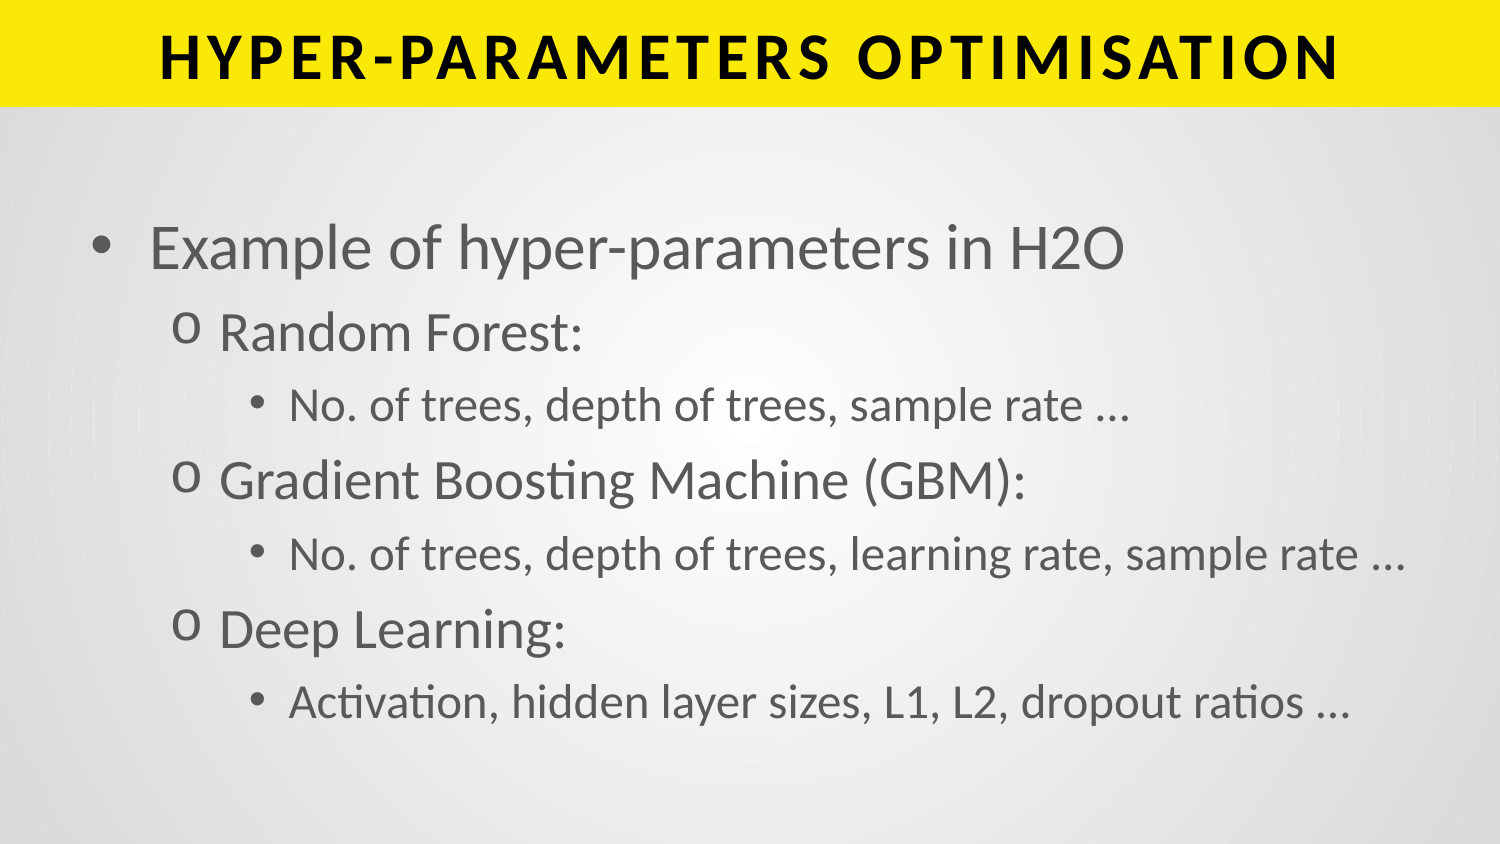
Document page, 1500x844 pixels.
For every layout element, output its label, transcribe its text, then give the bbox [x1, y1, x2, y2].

list Example of hyper-parameters in H2O Random Forest: No. of trees, depth of trees, sample rate … Gradient Boosting Machine (GBM): No. of trees, depth of trees, learning rate, sample rate … Deep Learning: Activation, hidden layer sizes, L1, L2, dropout ratios … [75, 196, 1425, 754]
title HYPER-PARAMETERS OPTIMISATION [75, 0, 1425, 108]
